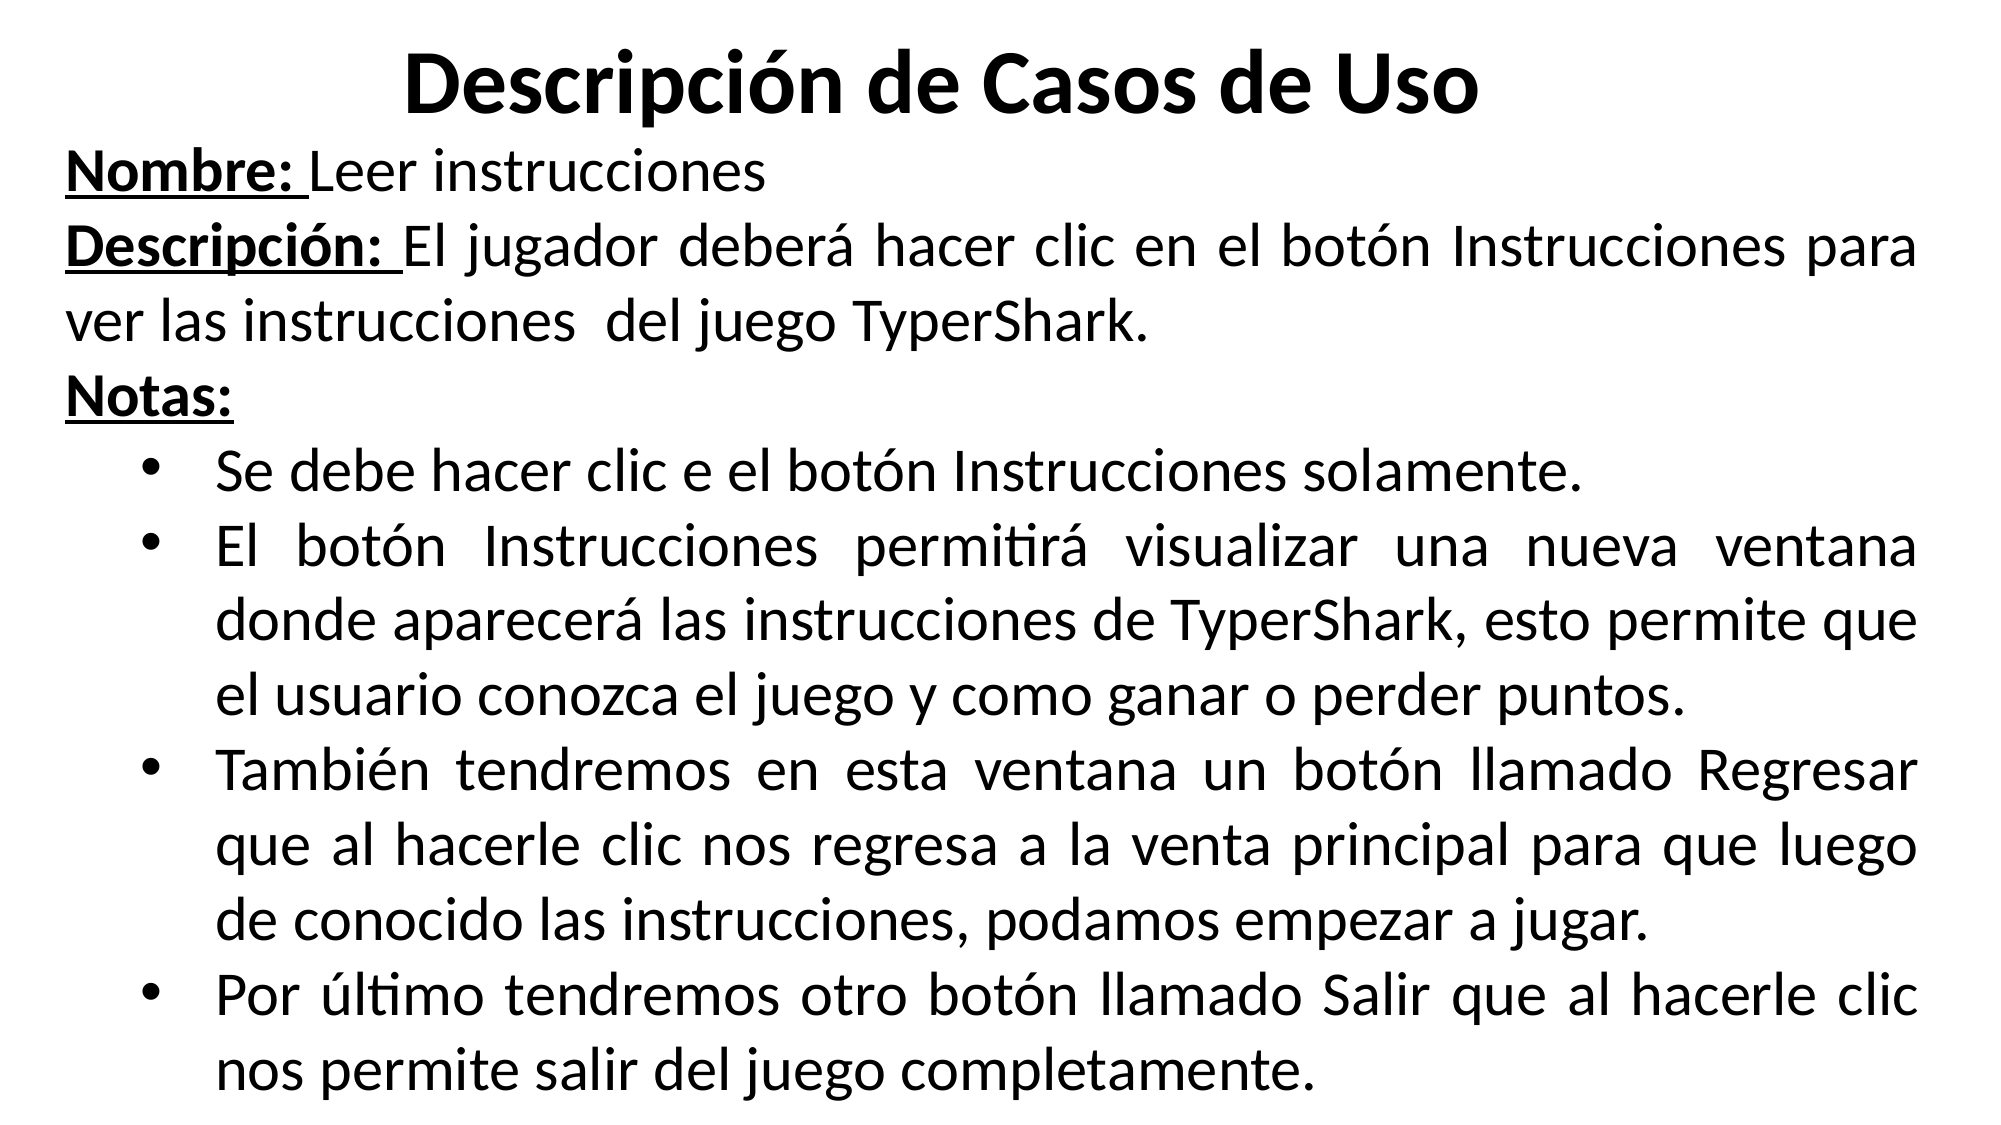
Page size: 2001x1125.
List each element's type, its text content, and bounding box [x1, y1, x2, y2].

text_box Descripción de Casos de Uso [379, 14, 1506, 121]
text_box Nombre: Leer instrucciones Descripción: El jugador deberá hacer clic en el botón Instrucciones para ver las instrucciones del juego TyperShark. Notas: Se debe hacer clic e el botón Instrucciones solamente. El botón Instrucciones permitirá visualizar una nueva ventana donde aparecerá las instrucciones de TyperShark, esto permite que el usuario conozca el juego y como ganar o perder puntos. También tendremos en esta ventana un botón llamado Regresar que al hacerle clic nos regresa a la venta principal para que luego de conocido las instrucciones, podamos empezar a jugar. Por último tendremos otro botón llamado Salir que al hacerle clic nos permite salir del juego completamente. [50, 121, 1936, 1125]
text_box [25, 0, 943, 894]
